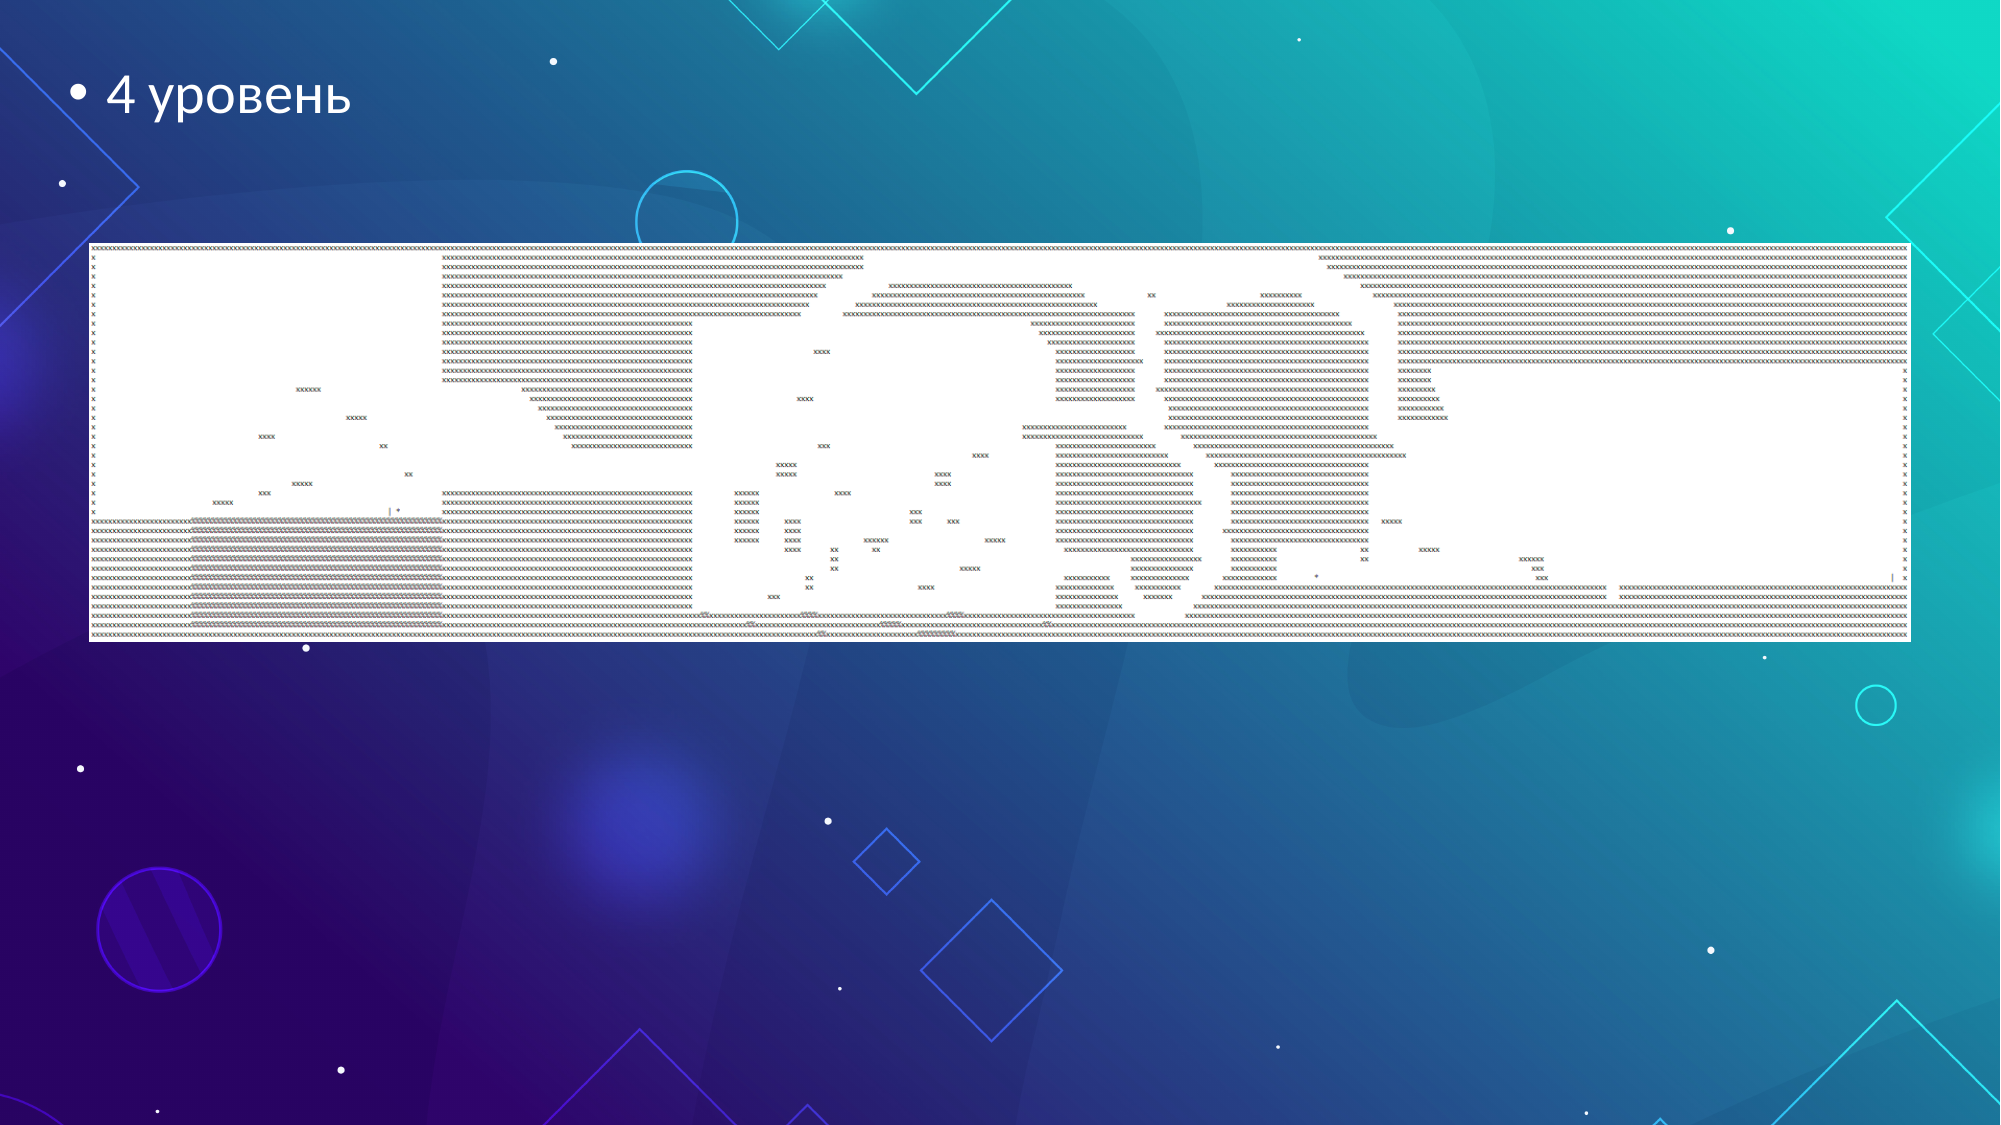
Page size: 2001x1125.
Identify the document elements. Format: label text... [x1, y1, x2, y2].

list 4 уровень [53, 55, 1779, 770]
picture [0, 0, 2000, 1125]
